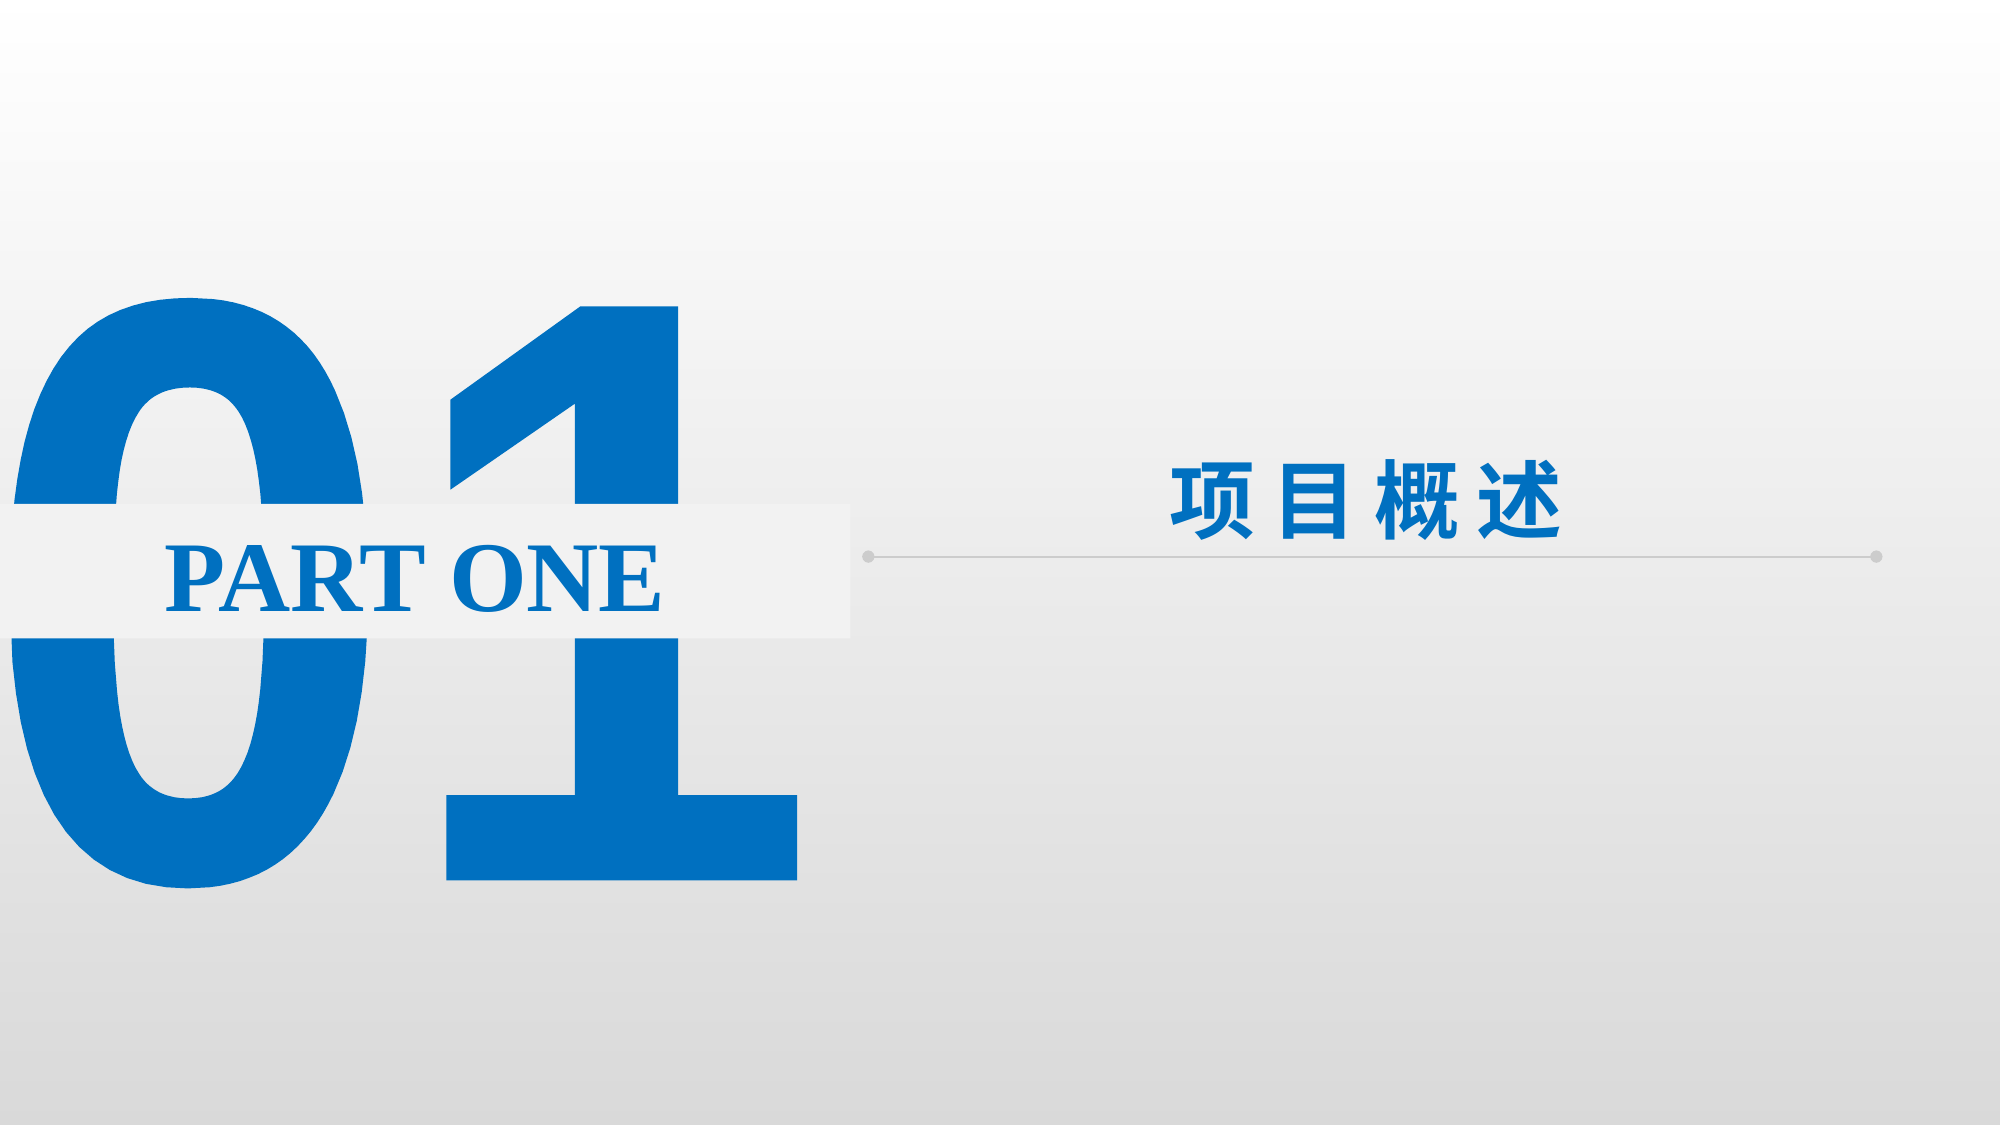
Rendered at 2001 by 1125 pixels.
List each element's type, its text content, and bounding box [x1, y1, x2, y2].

text_box 项目概述 [856, 438, 1877, 557]
text_box PART ONE [0, 503, 851, 639]
